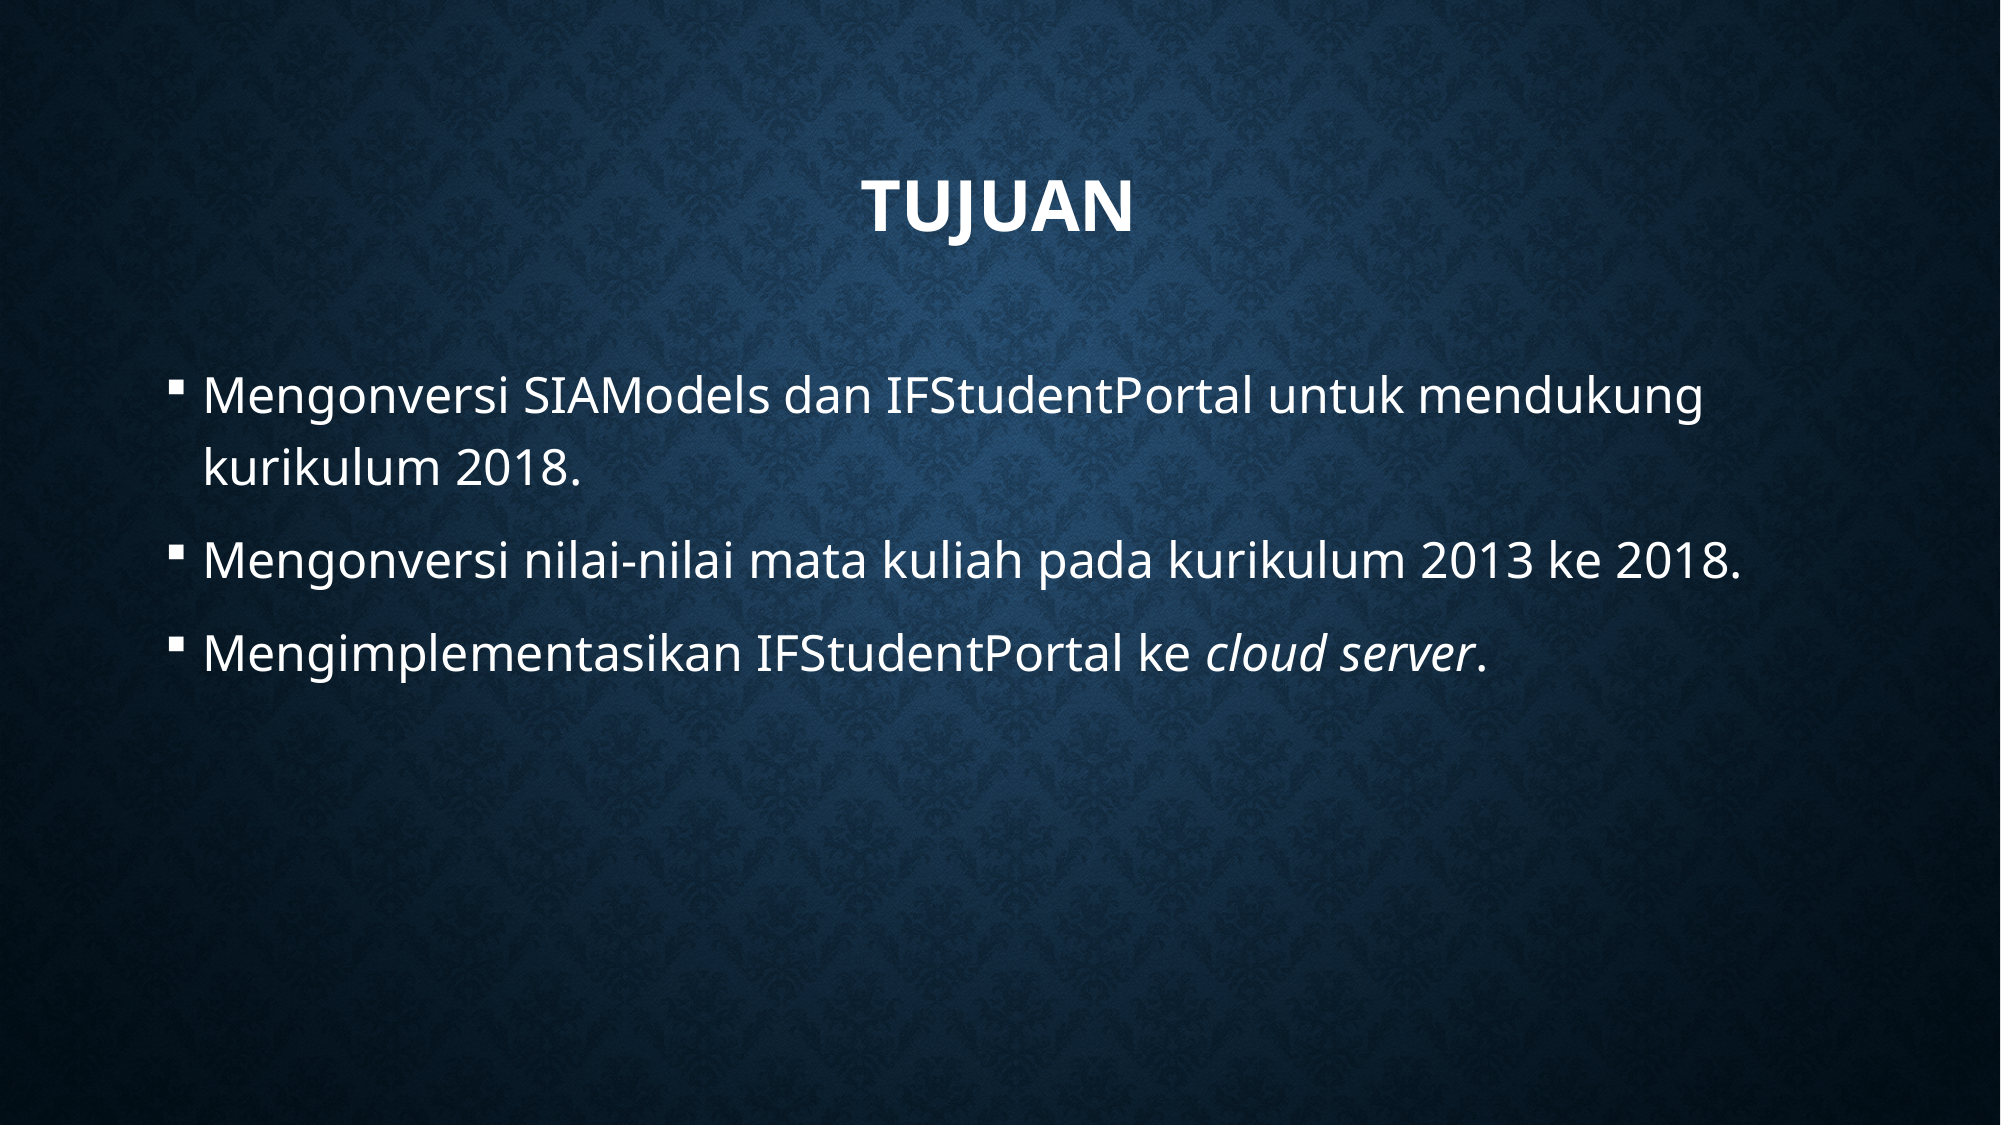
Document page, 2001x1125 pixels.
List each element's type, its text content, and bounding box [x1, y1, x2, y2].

list Mengonversi SIAModels dan IFStudentPortal untuk mendukung kurikulum 2018. Mengonversi nilai-nilai mata kuliah pada kurikulum 2013 ke 2018. Mengimplementasikan IFStudentPortal ke cloud server. [149, 343, 1849, 950]
title tujuan [149, 99, 1849, 318]
